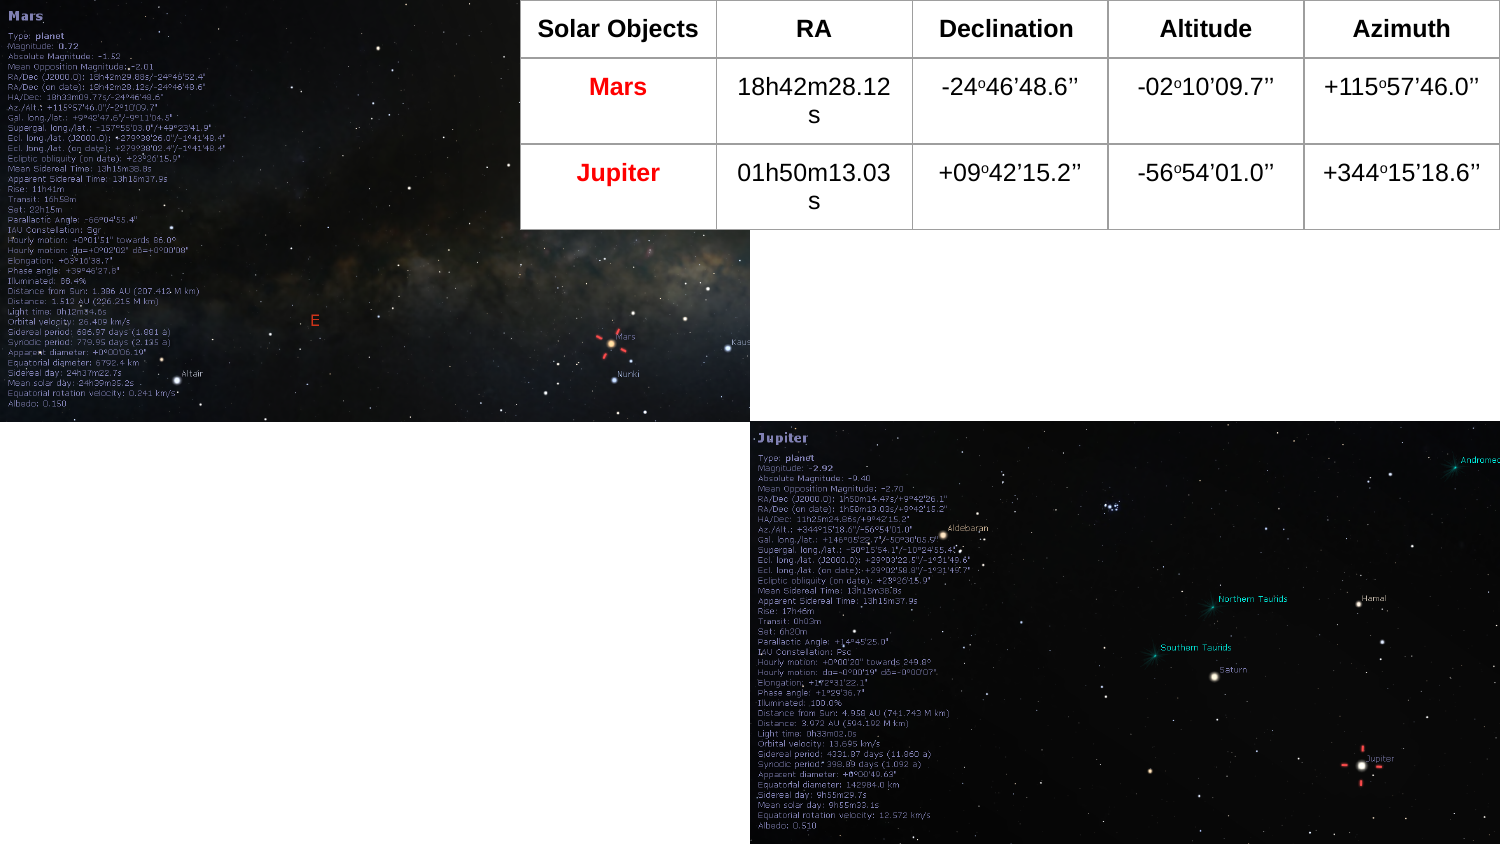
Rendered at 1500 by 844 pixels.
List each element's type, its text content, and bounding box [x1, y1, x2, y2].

table_header RA [752, 1, 912, 57]
table_header Declination [913, 1, 1107, 57]
table_cell 01h50m13.03s [754, 145, 912, 229]
table_cell +115o57’46.0’’ [1305, 59, 1499, 143]
table_cell +09o42’15.2’’ [913, 145, 1107, 229]
table_cell -56o54’01.0’’ [1109, 145, 1303, 229]
table_cell +344o15’18.6’’ [1305, 145, 1499, 229]
table_header Azimuth [1305, 1, 1499, 57]
table_cell -02o10’09.7’’ [1109, 59, 1303, 143]
table_cell 18h42m28.12s [754, 59, 912, 143]
table_header Altitude [1109, 1, 1303, 57]
table_cell -24o46’48.6’’ [913, 59, 1107, 143]
picture [0, 0, 1500, 844]
